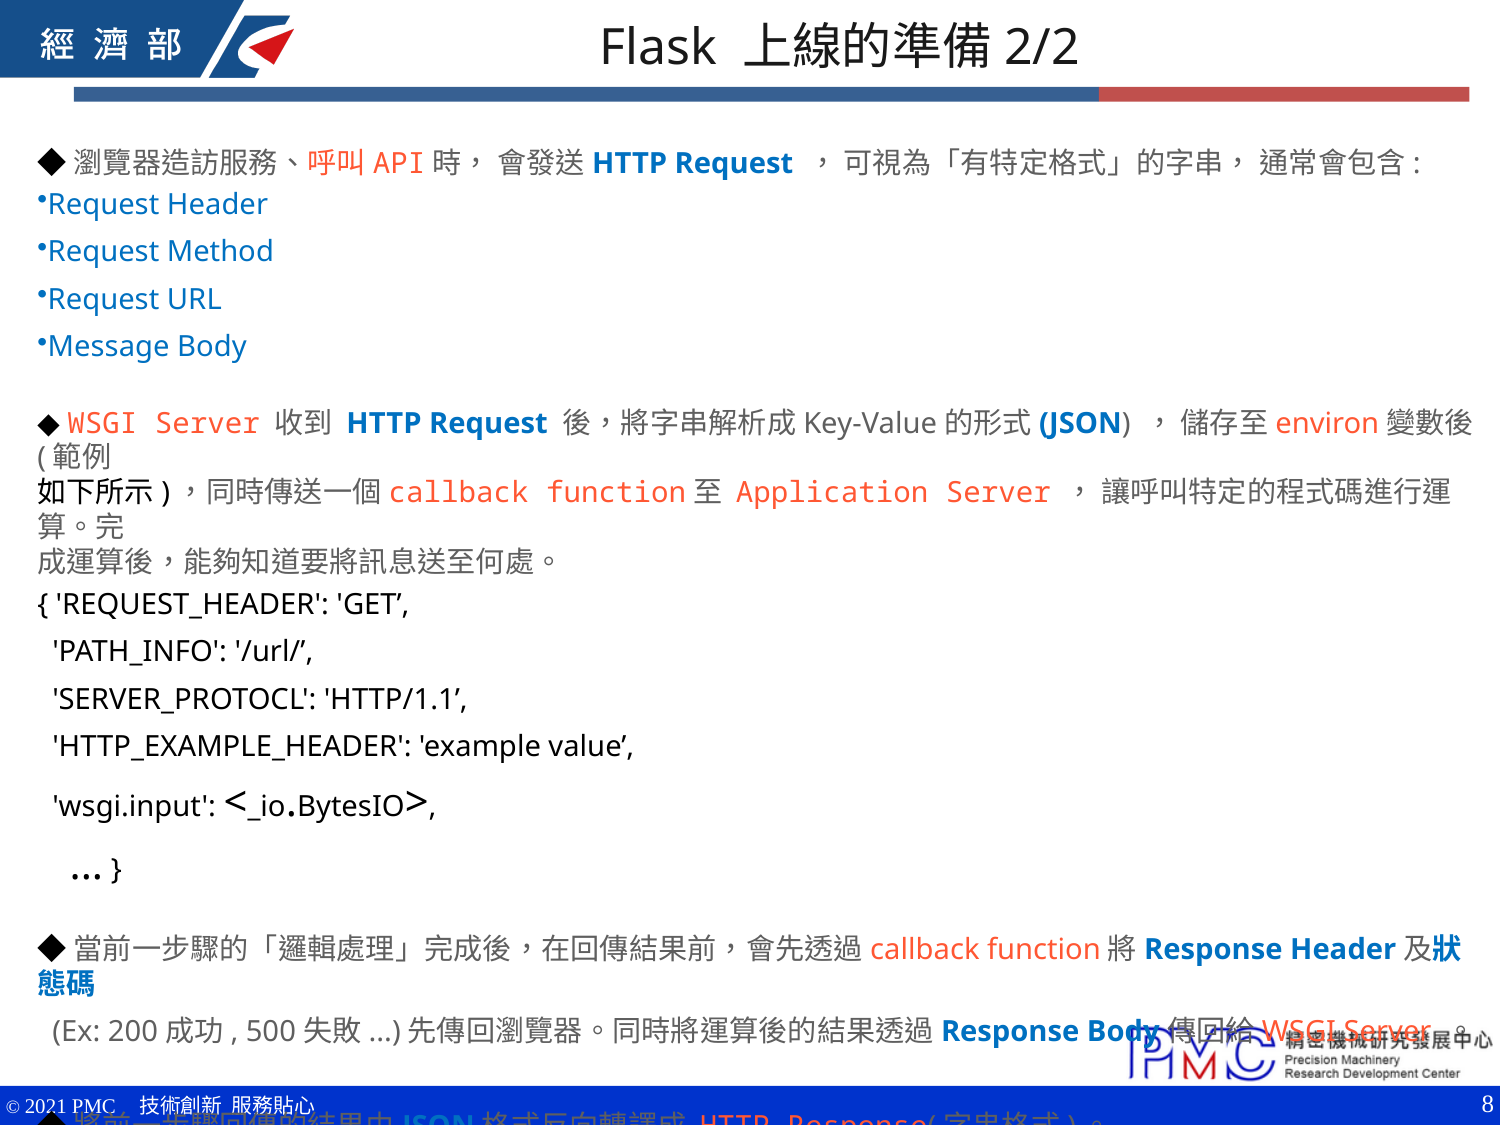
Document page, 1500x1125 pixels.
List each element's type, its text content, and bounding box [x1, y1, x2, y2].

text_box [73, 86, 1470, 102]
text_box Flask 上線的準備2/2 [584, 7, 1152, 82]
picture [0, 0, 294, 78]
text_box ◆瀏覽器造訪服務、呼叫API時， 會發送HTTP Request ， 可視為「有特定格式」的字串， 通常會包含: Request Header Request Method Request URL Message Body ◆ WSGI Server 收到 HTTP Request 後，將字串解析成Key-Value的形式(JSON) ， 儲存至environ變數後(範例 如下所示)，同時傳送一個callback function至 Application Server ， 讓呼叫特定的程式碼進行運算。完 成運算後，能夠知道要將訊息送至何處。 { 'REQUEST_HEADER': 'GET’, 'PATH_INFO': '/url/’, 'SERVER_PROTOCL': 'HTTP/1.1’, 'HTTP_EXAMPLE_HEADER': 'example value’, 'wsgi.input': <_io.BytesIO>, ... } ◆當前一步驟的「邏輯處理」完成後，在回傳結果前，會先透過callback function將Response Header及狀態碼 (Ex: 200成功, 500失敗...)先傳回瀏覽器。同時將運算後的結果透過Response Body傳回給WSGI Server 。 ◆將前一步驟回傳的結果由JSON格式反向轉譯成 HTTP Response(字串格式)。 [22, 136, 1499, 1125]
